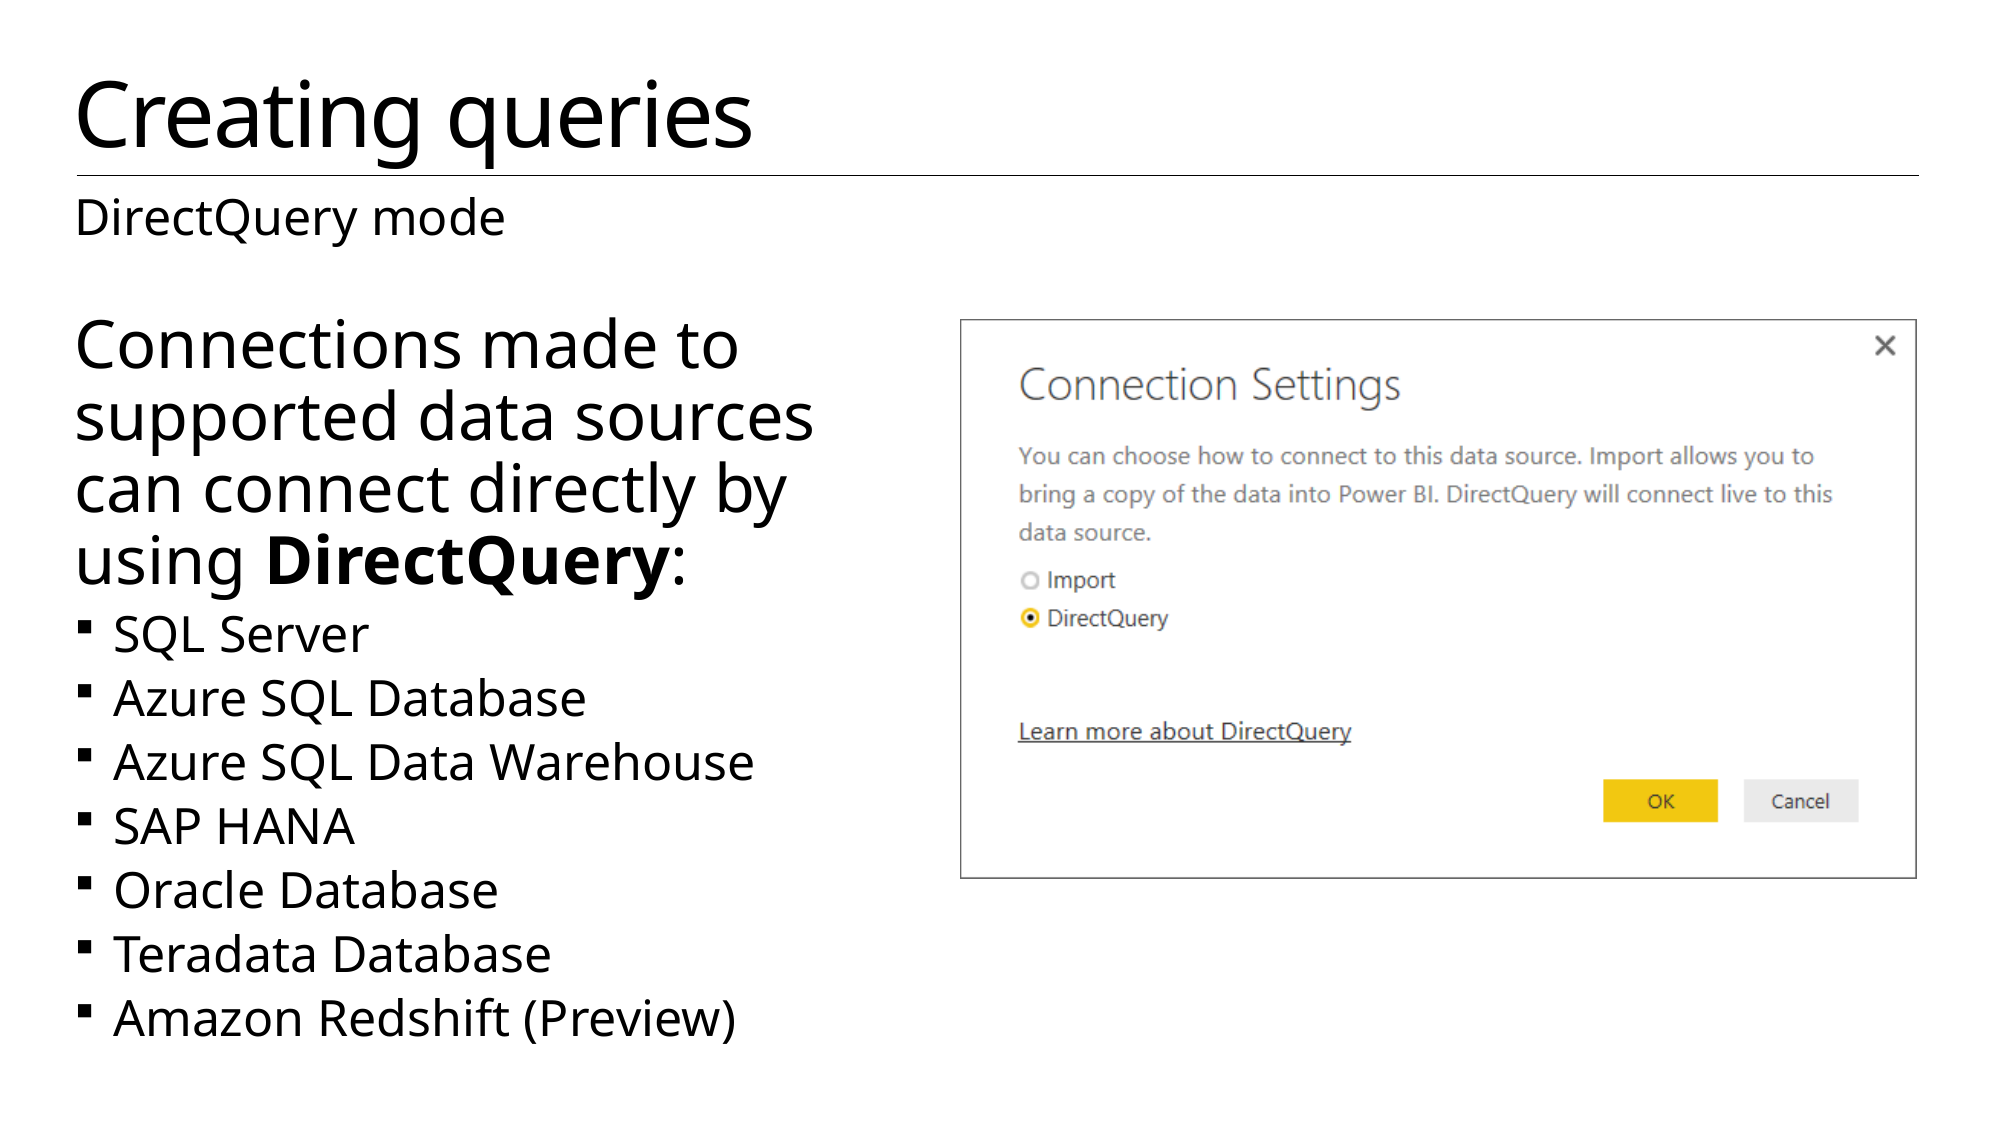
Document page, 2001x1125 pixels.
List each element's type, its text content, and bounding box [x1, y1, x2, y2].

title Creating queries [44, 59, 1957, 178]
list Connections made to supported data sources can connect directly by using DirectQuery: SQL Server Azure SQL Database Azure SQL Data Warehouse SAP HANA Oracle Database Teradata Database Amazon Redshift (Preview) [44, 287, 961, 1125]
list DirectQuery mode [44, 191, 1957, 247]
picture [960, 319, 1917, 880]
